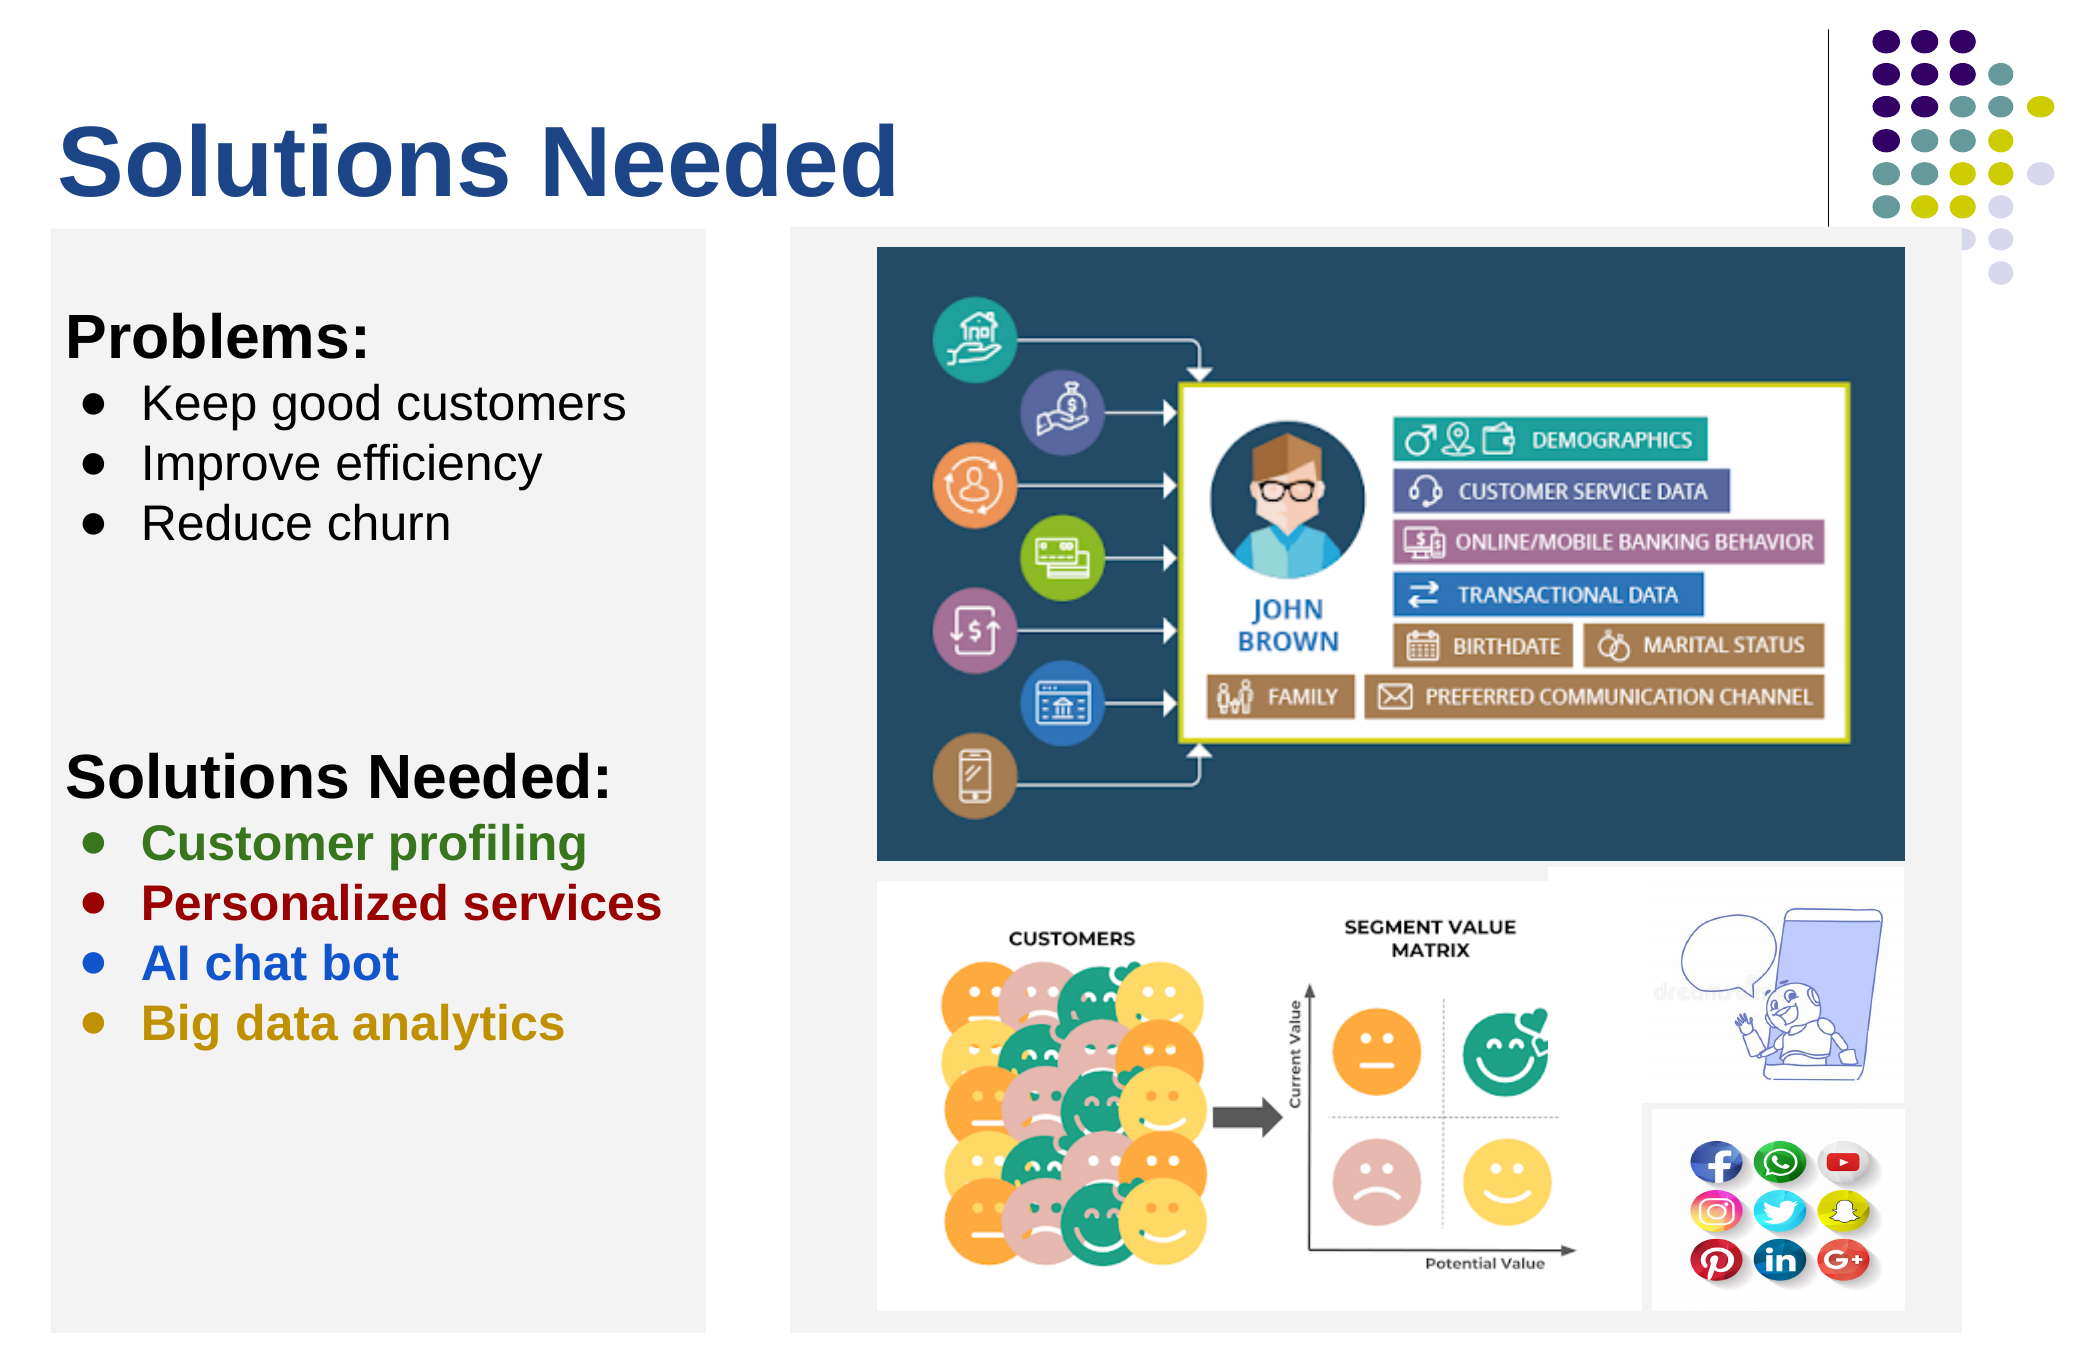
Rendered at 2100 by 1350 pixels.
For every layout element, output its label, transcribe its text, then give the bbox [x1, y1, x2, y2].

picture [877, 246, 1905, 862]
picture [1652, 1109, 1905, 1312]
picture [877, 867, 1905, 1312]
title Solutions Needed [37, 60, 1594, 227]
text_box [790, 226, 1962, 1333]
text_box Problems: Keep good customers Improve efficiency Reduce churn Solutions Needed: Customer profiling Personalized services AI chat bot Big data analytics [50, 228, 706, 1333]
